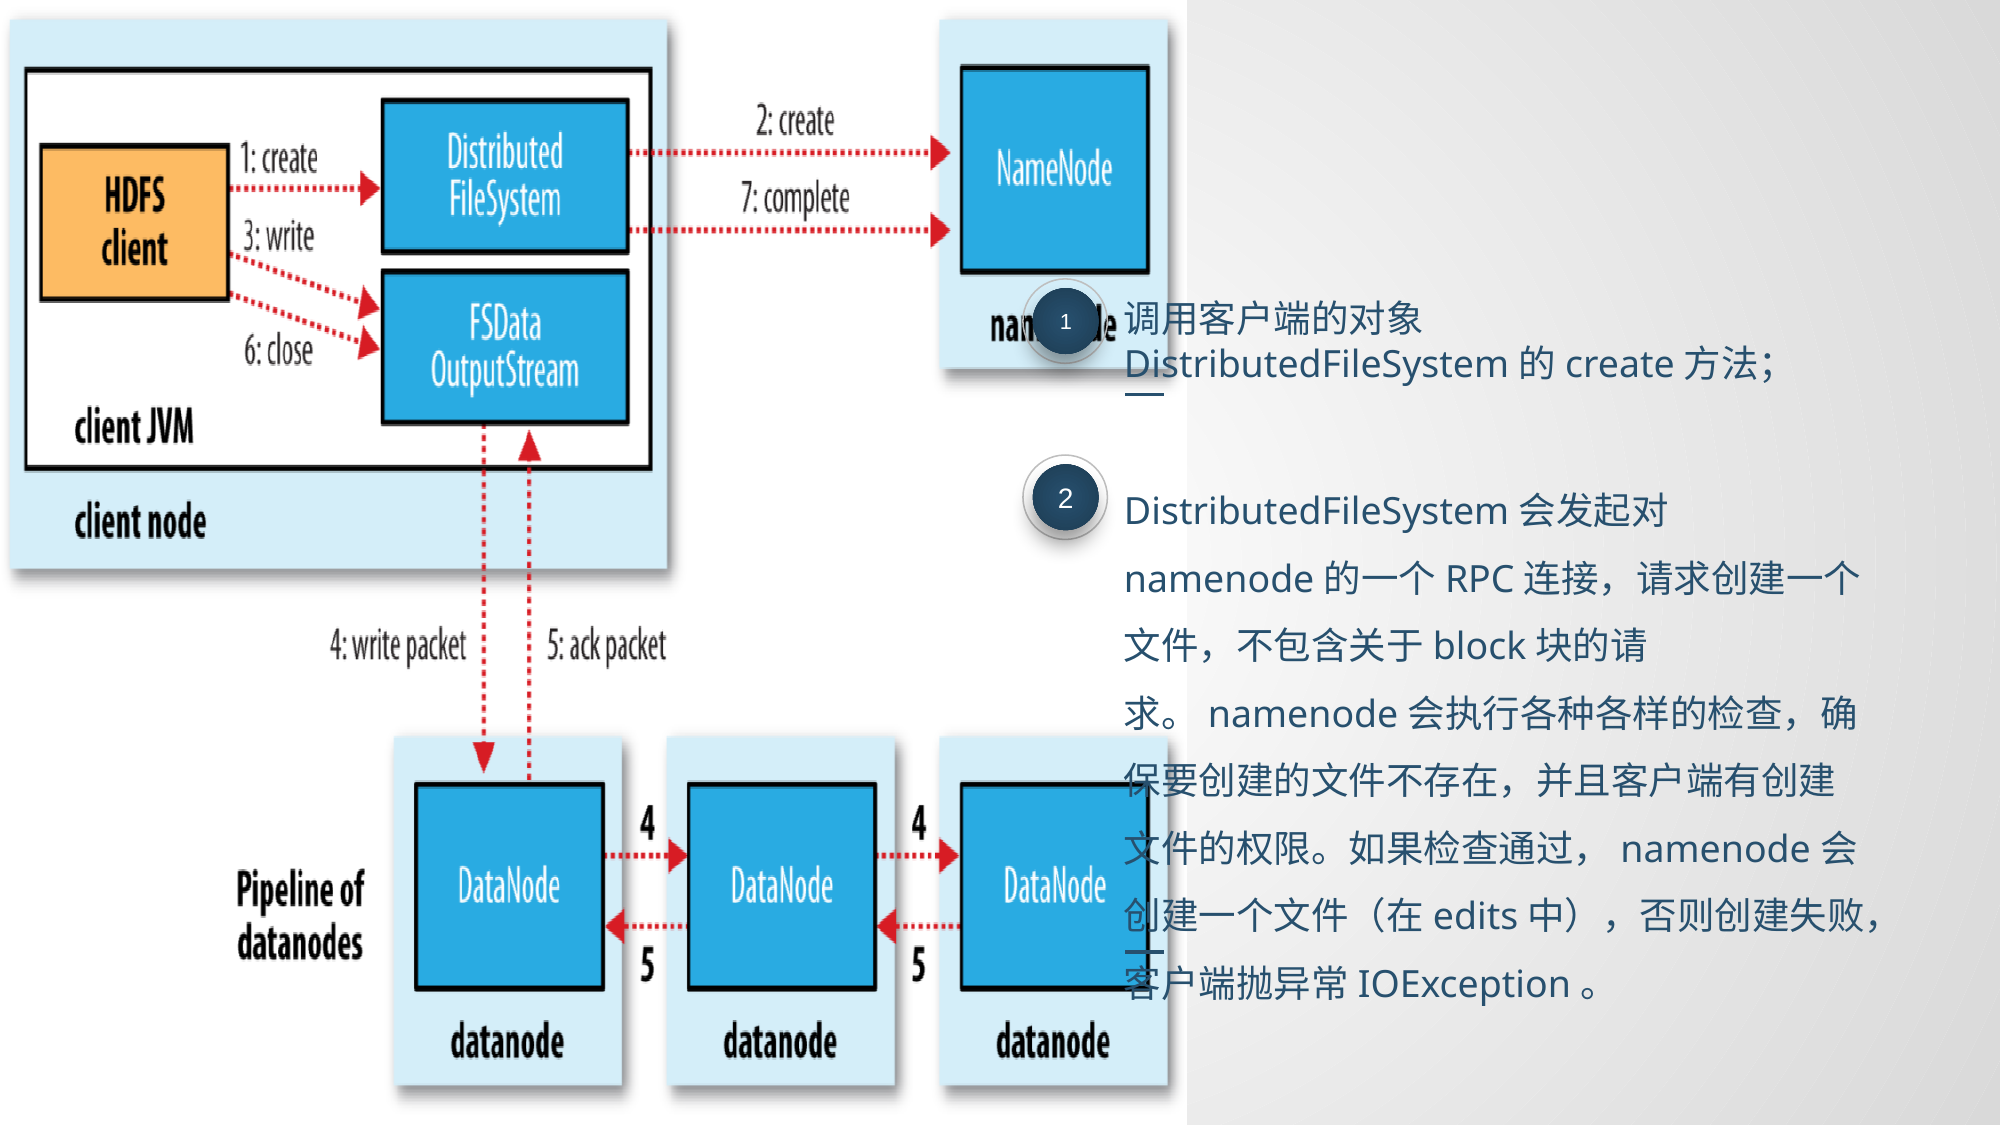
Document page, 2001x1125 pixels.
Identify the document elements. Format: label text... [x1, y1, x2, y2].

text_box DistributedFileSystem会发起对namenode的一个RPC连接，请求创建一个文件，不包含关于block块的请求。namenode会执行各种各样的检查，确保要创建的文件不存在，并且客户端有创建文件的权限。如果检查通过，namenode会创建一个文件（在edits中），否则创建失败，客户端抛异常IOException。 [1187, 457, 1882, 1012]
text_box 调用客户端的对象DistributedFileSystem的create方法； [1187, 288, 1779, 393]
picture [0, 0, 1187, 1125]
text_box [1022, 278, 1108, 364]
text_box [1022, 454, 1108, 540]
